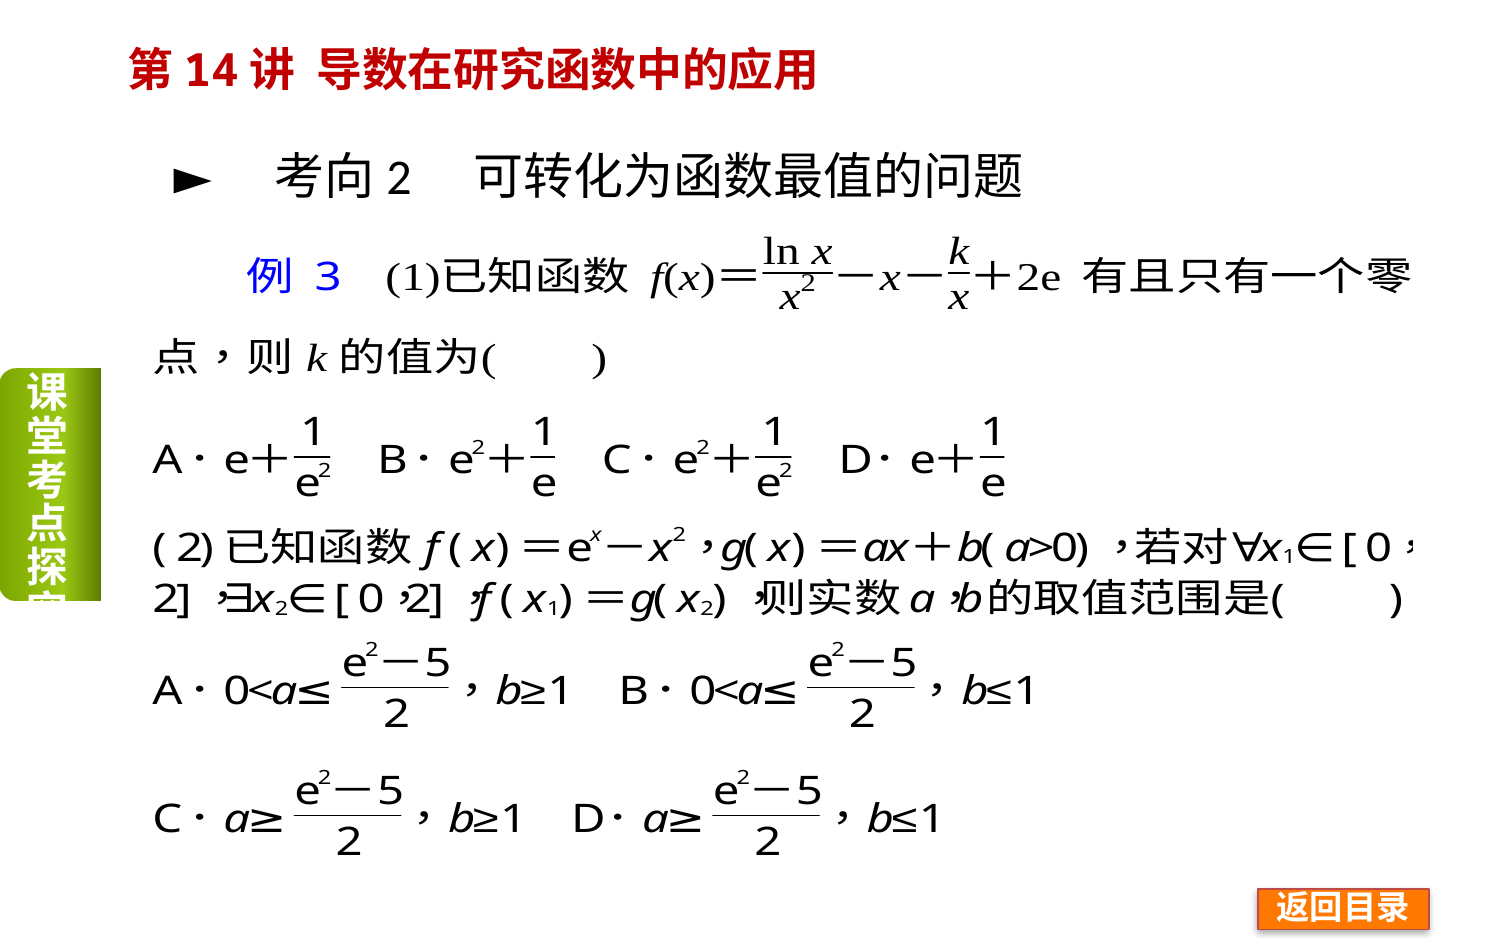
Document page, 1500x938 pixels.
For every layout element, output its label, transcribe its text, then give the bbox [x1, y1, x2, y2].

text_box 返回目录 [1257, 888, 1430, 930]
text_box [152, 227, 1413, 919]
list ► 考向2 可转化为函数最值的问题 [147, 136, 1447, 875]
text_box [0, 364, 101, 602]
text_box 第14讲 导数在研究函数中的应用 [112, 35, 1211, 101]
